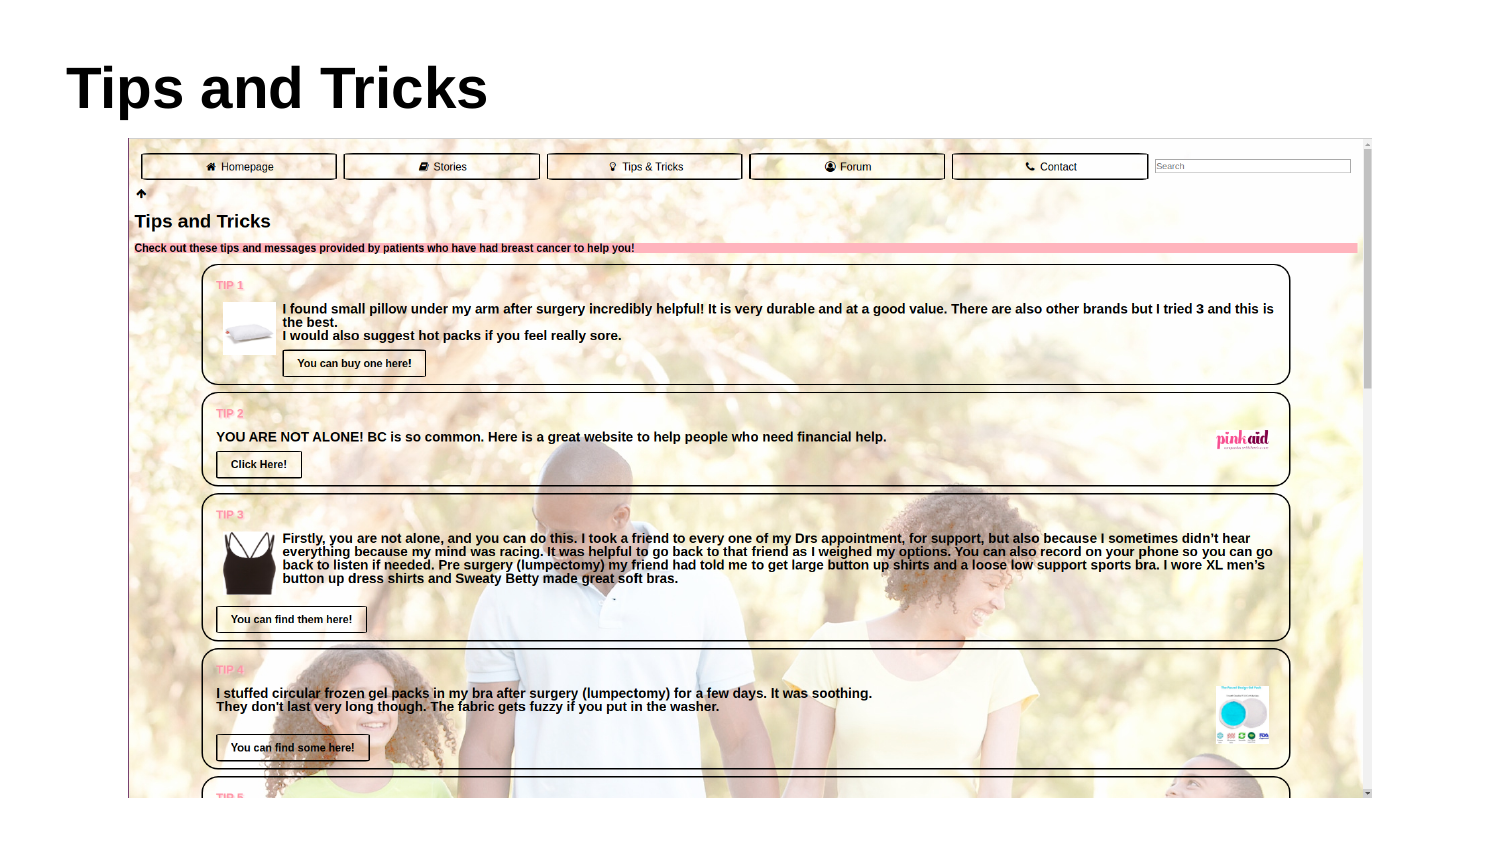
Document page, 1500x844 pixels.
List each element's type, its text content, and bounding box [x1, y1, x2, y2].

picture [128, 138, 1372, 799]
title Tips and Tricks [51, 35, 1449, 130]
